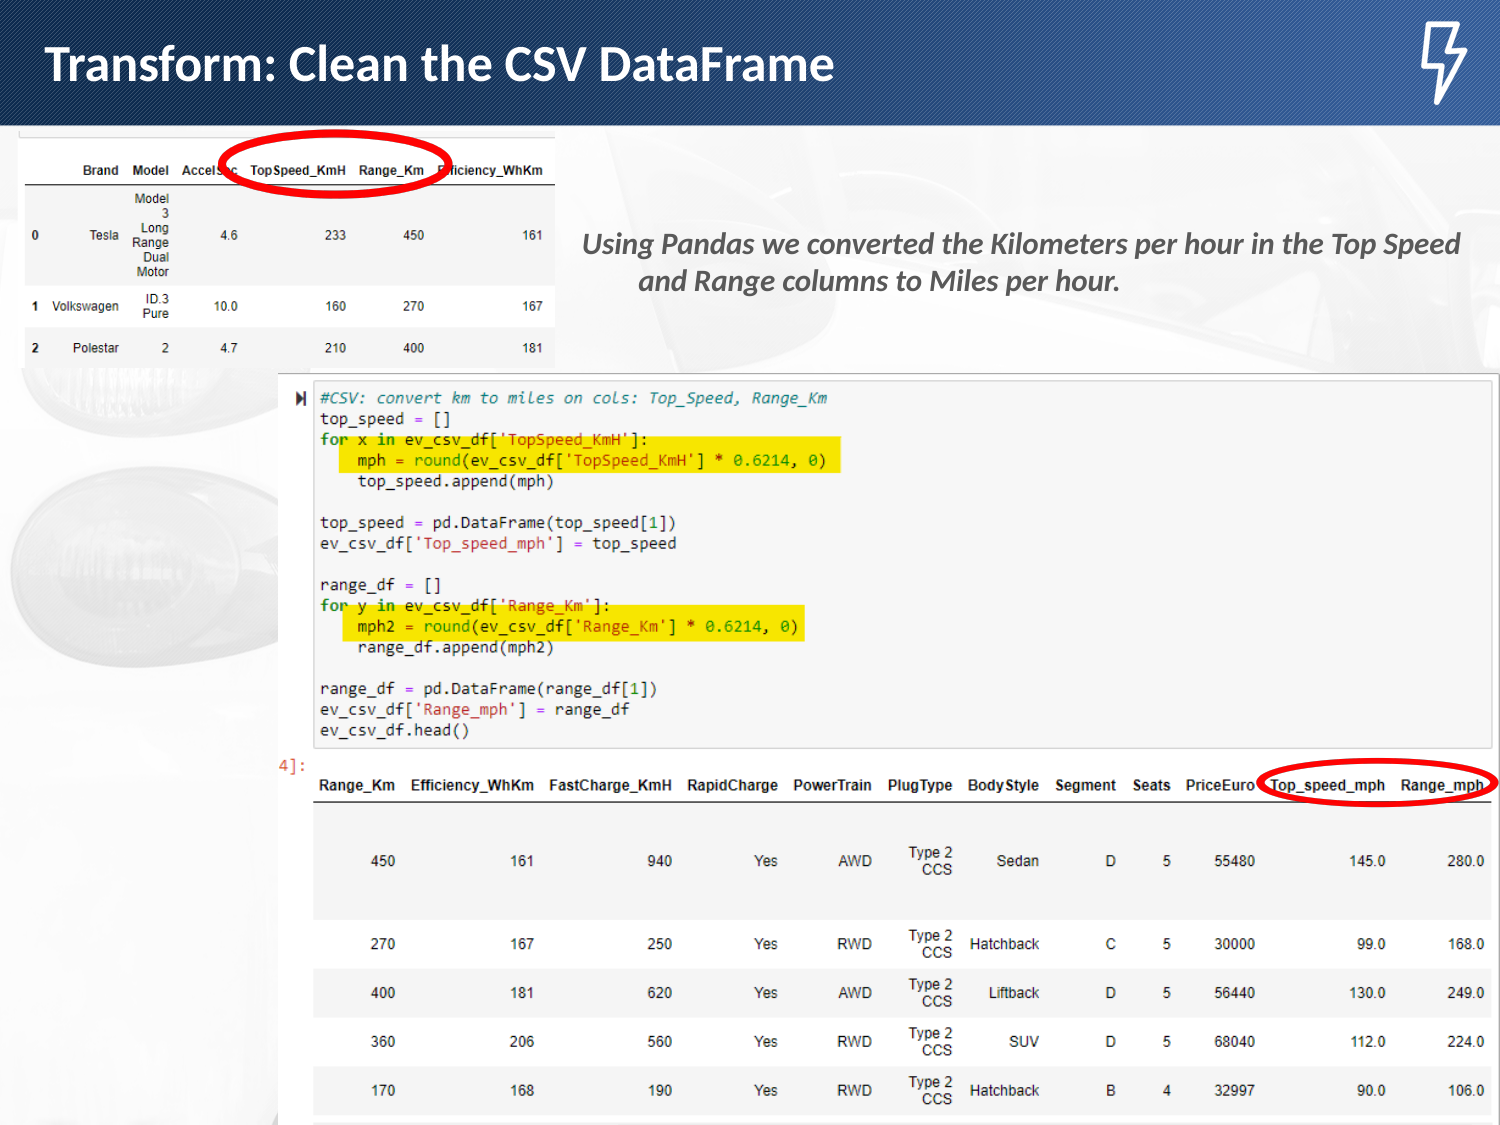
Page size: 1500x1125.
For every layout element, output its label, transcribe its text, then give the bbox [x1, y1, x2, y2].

list Using Pandas we converted the Kilometers per hour in the Top Speed and Range columns to Miles per hour. [566, 216, 1483, 306]
picture [0, 0, 1500, 1125]
title Transform: Clean the CSV DataFrame [29, 0, 1287, 127]
